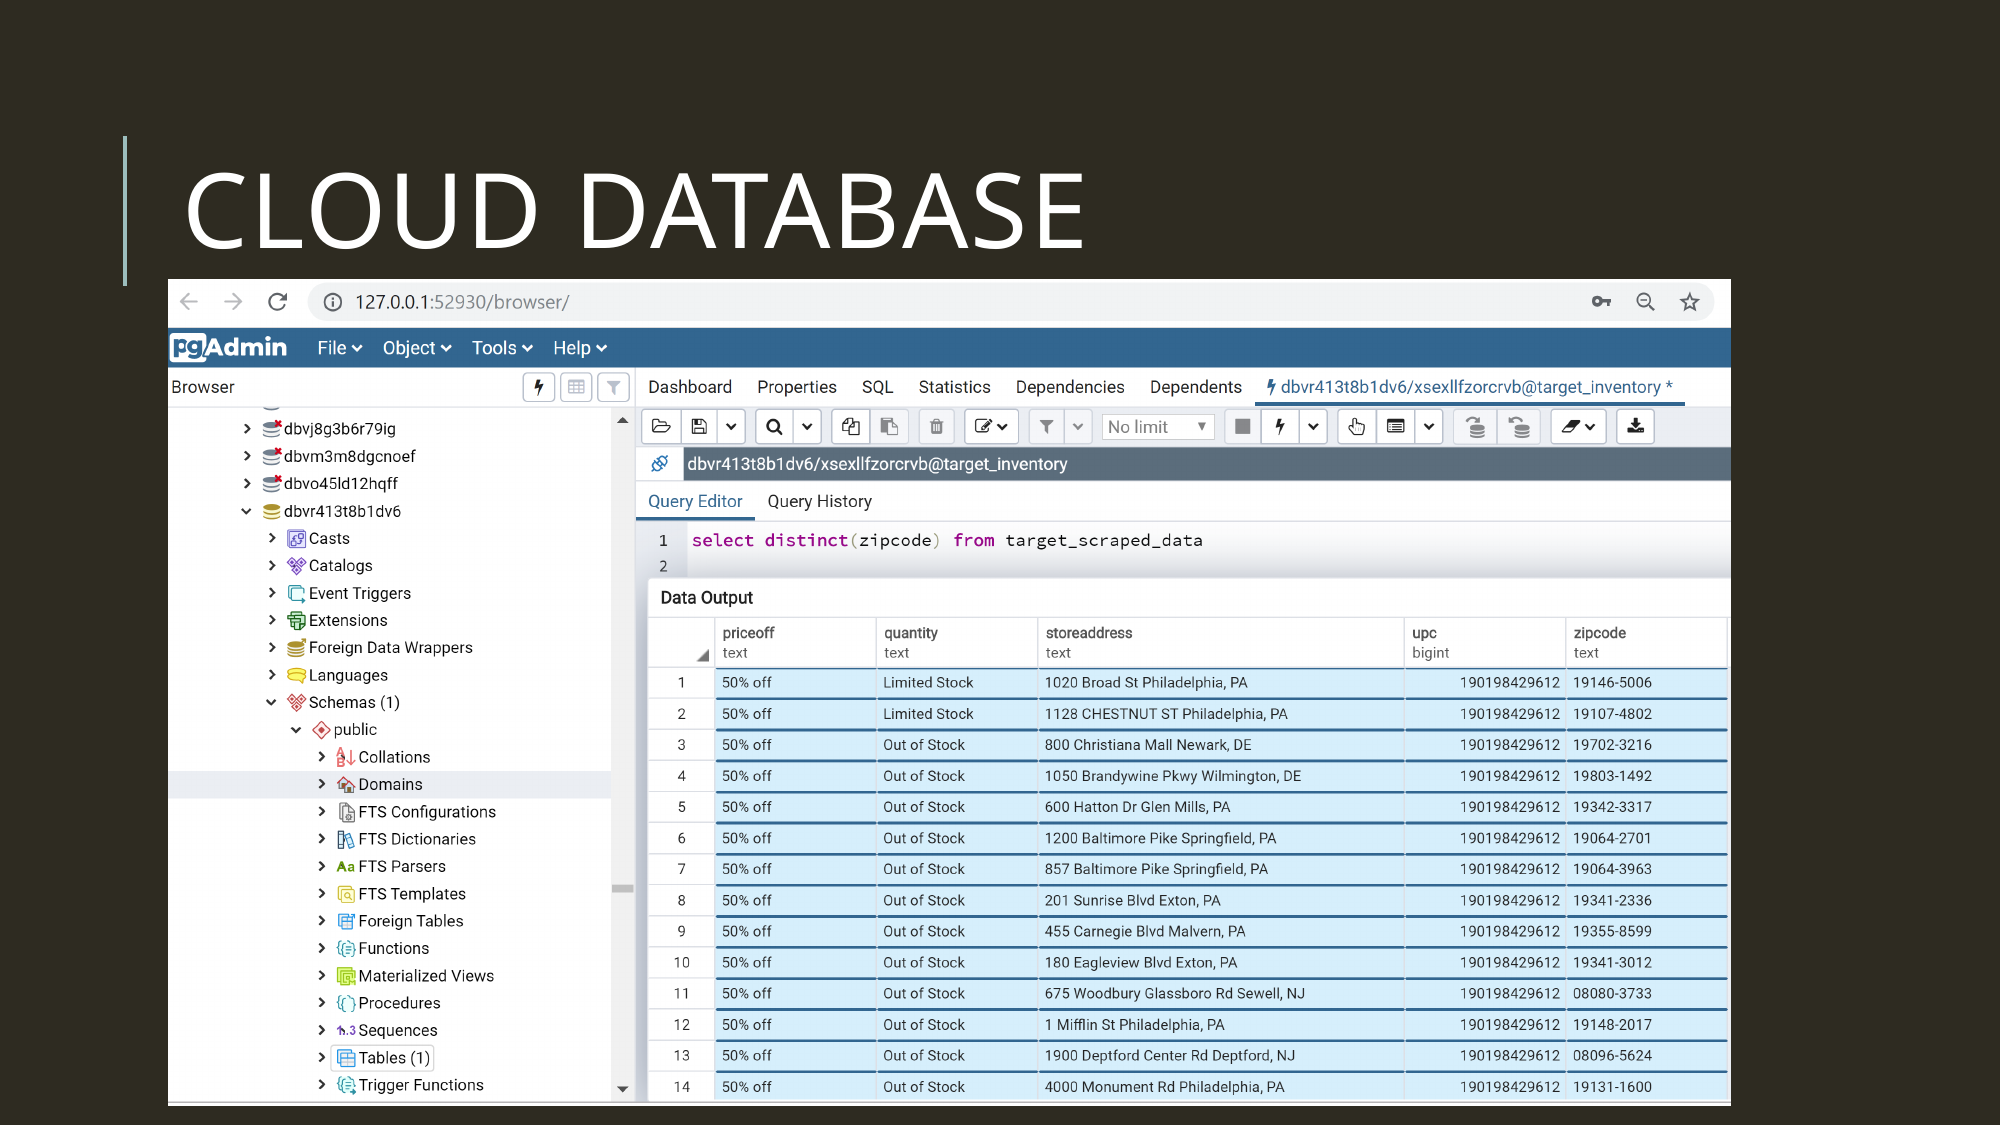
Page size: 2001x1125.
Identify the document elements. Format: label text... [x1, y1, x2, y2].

title Cloud Database [168, 96, 1763, 342]
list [167, 279, 1731, 1107]
